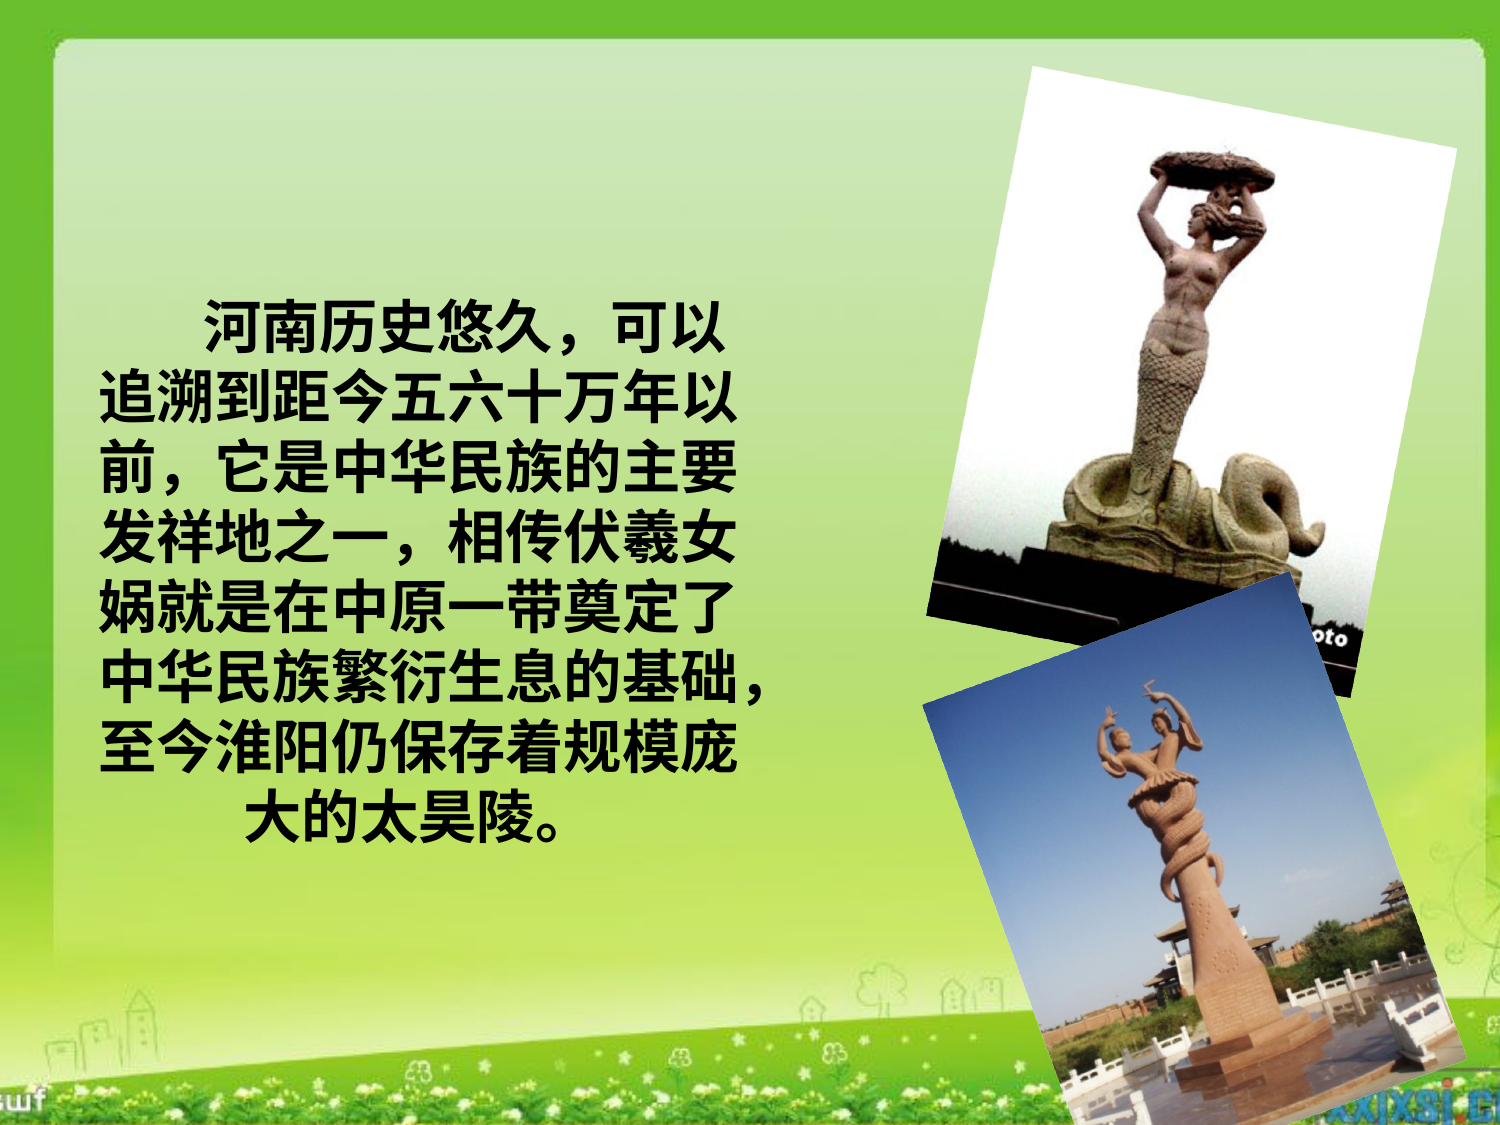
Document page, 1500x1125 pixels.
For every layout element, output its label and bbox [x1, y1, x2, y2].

list [997, 621, 1390, 1125]
list [974, 101, 1408, 662]
list [0, 0, 1500, 1125]
